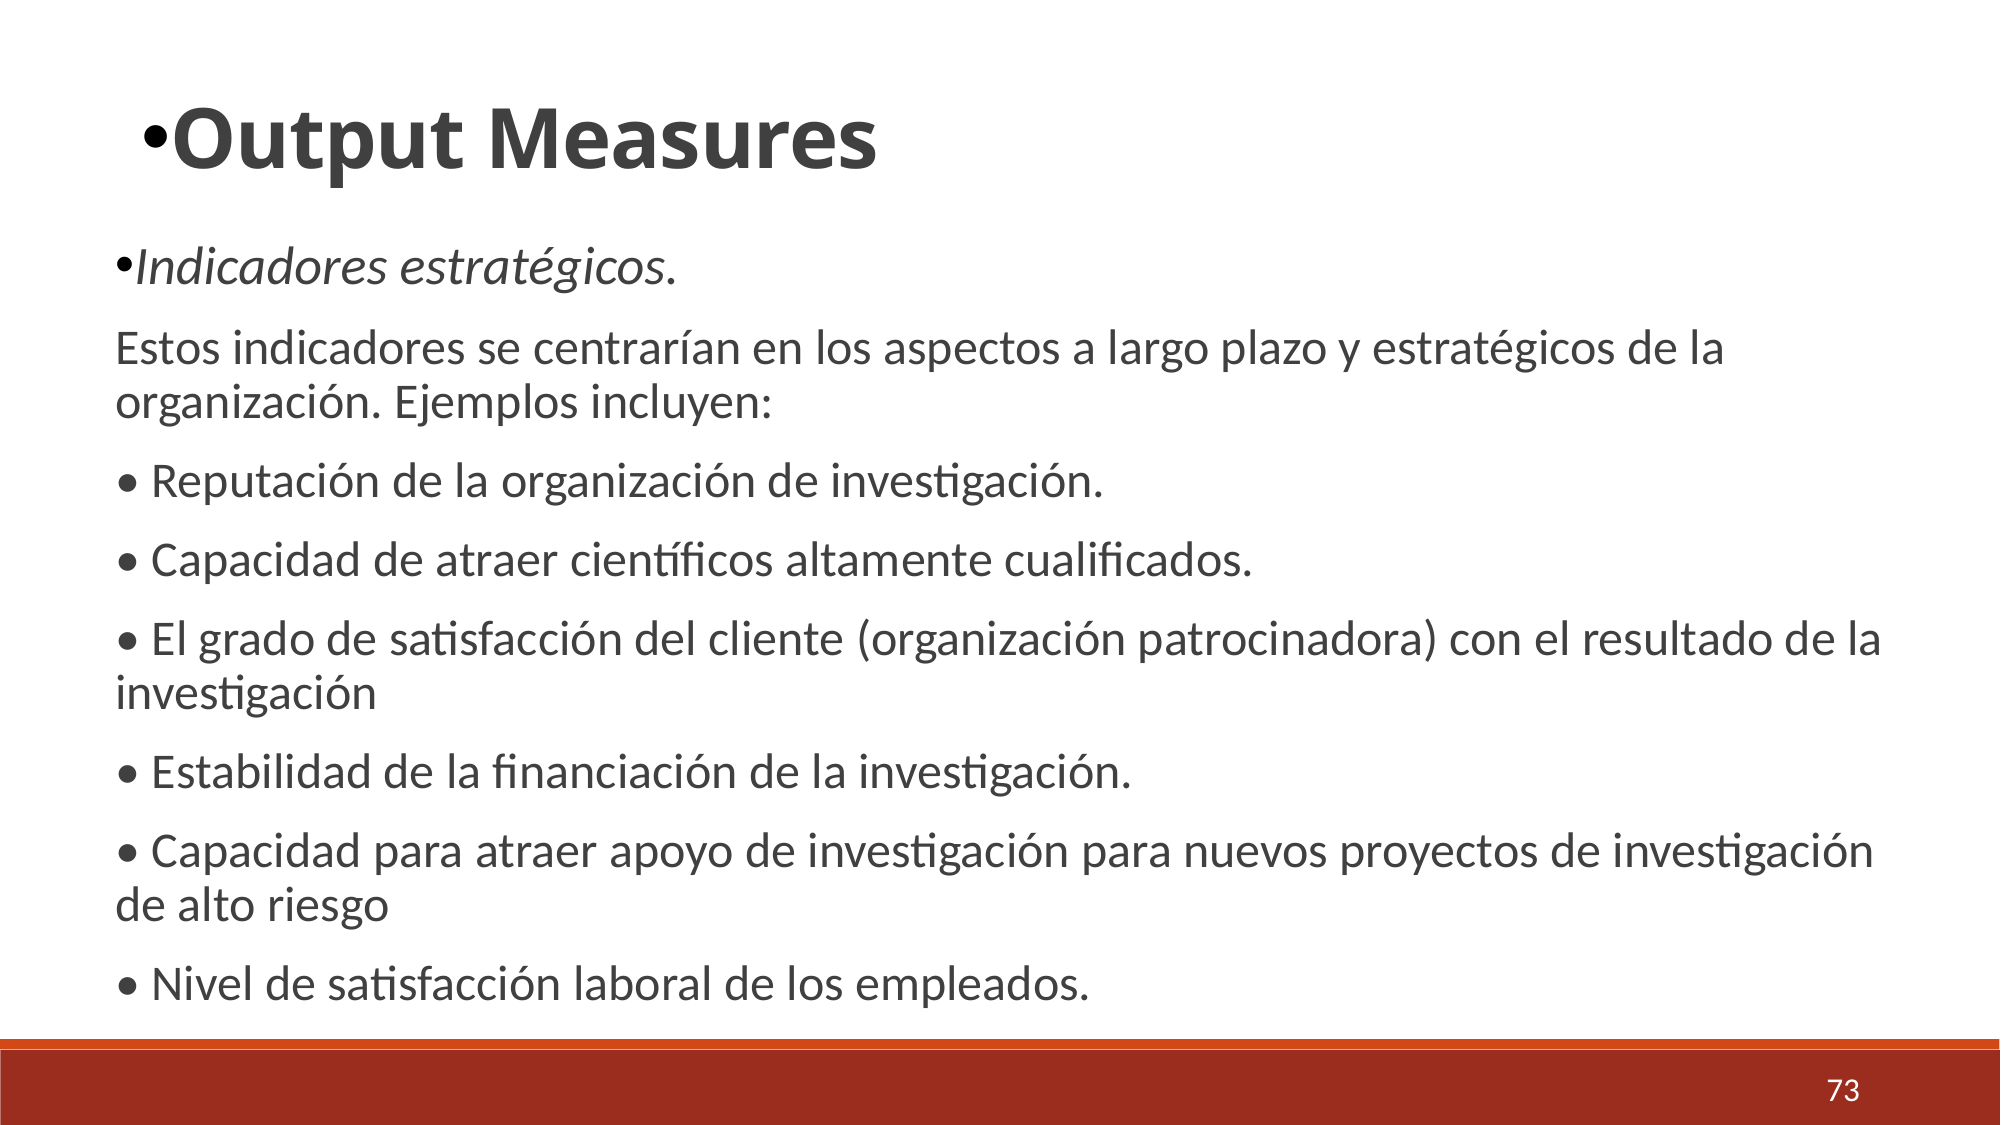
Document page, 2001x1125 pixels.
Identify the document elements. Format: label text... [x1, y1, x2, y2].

slide_number 73 [126, 1061, 1875, 1115]
text_box Output Measures [126, 93, 1875, 230]
text_box Indicadores estratégicos. Estos indicadores se centrarían en los aspectos a largo plazo y estratégicos de la organización. Ejemplos incluyen: • Reputación de la organización de investigación. • Capacidad de atraer científicos altamente cualificados. • El grado de satisfacción del cliente (organización patrocinadora) con el resultado de la investigación • Estabilidad de la financiación de la investigación. • Capacidad para atraer apoyo de investigación para nuevos proyectos de investigación de alto riesgo • Nivel de satisfacción laboral de los empleados. [100, 230, 1901, 941]
